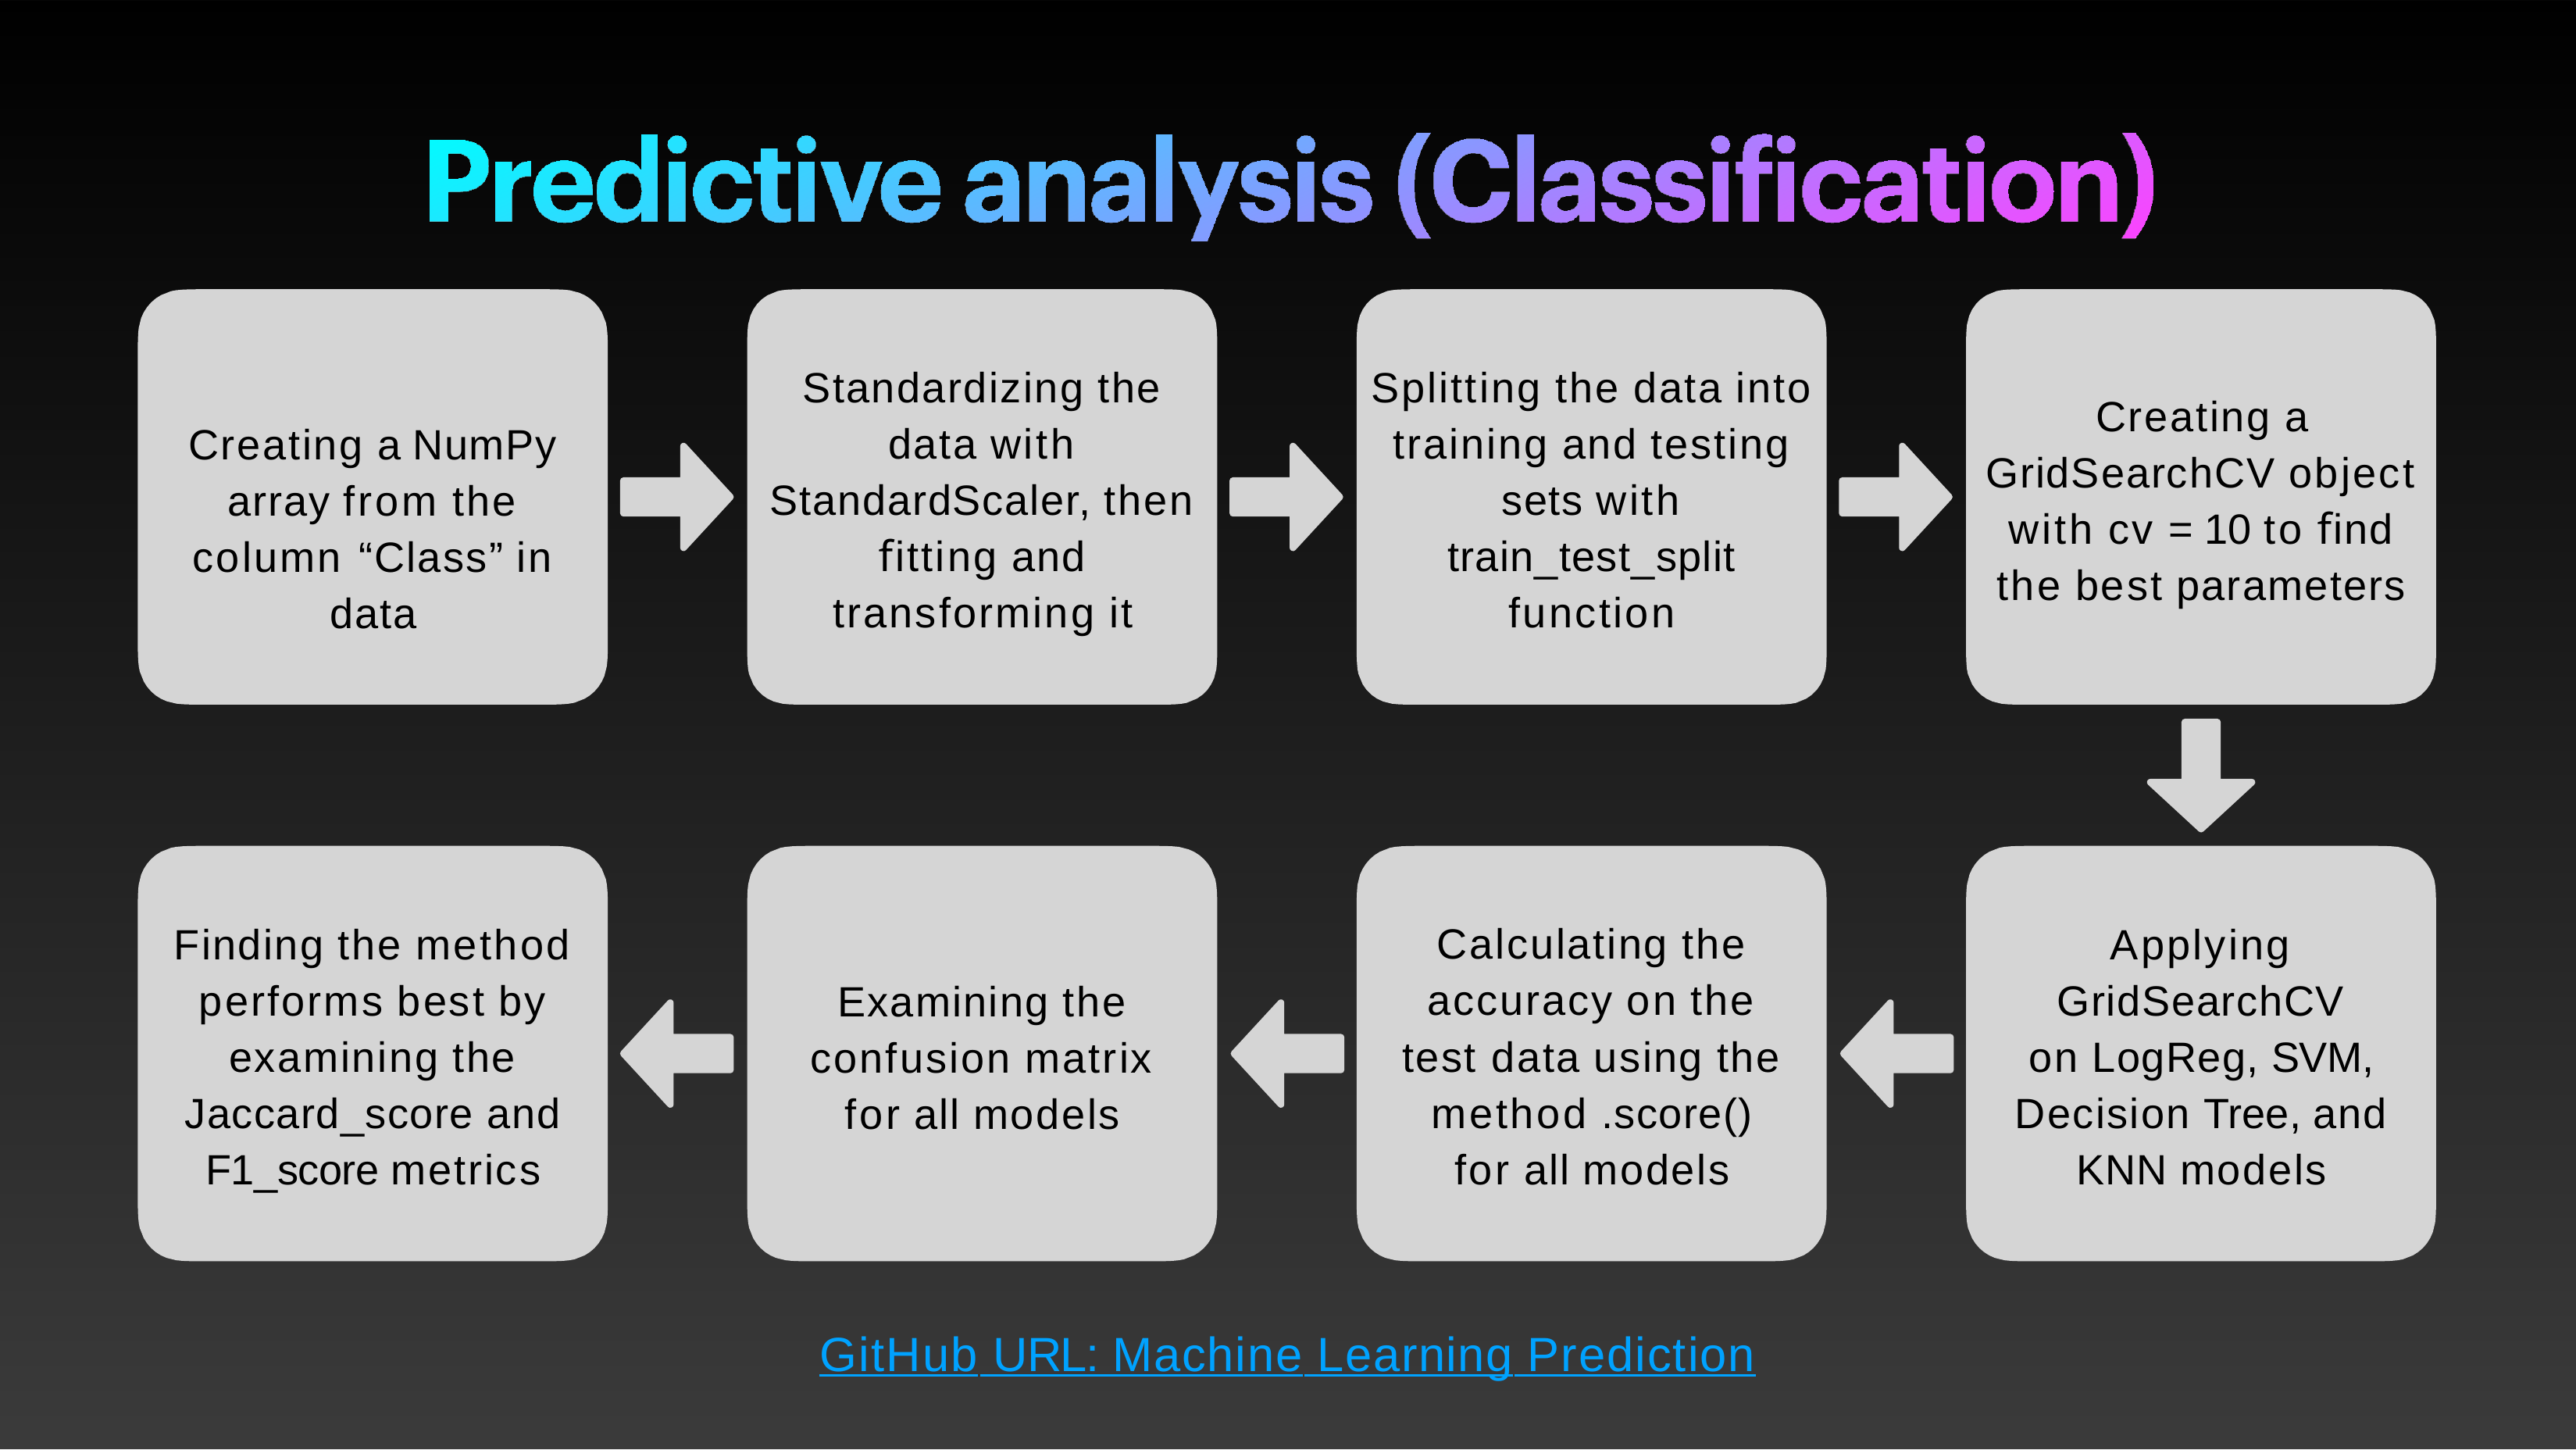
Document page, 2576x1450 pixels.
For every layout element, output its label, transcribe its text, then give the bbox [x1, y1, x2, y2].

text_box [1230, 998, 1345, 1109]
text_box Standardizing the data with StandardScaler, then fitting and transforming it [765, 353, 1200, 637]
text_box [1966, 845, 2436, 1262]
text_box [619, 442, 734, 552]
text_box [137, 289, 608, 705]
text_box Finding the method performs best by examining the Jaccard_score and F1_score metrics [171, 909, 575, 1194]
text_box Examining the confusion matrix for all models [808, 966, 1157, 1138]
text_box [2146, 718, 2256, 833]
text_box [1356, 289, 1827, 705]
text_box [1229, 442, 1343, 552]
text_box Creating a NumPy array from the column “Class” in data [144, 410, 601, 638]
text_box Creating a GridSearchCV object with cv = 10 to find the best parameters [1982, 381, 2420, 609]
text_box [137, 845, 608, 1262]
picture [0, 0, 2576, 1449]
text_box [1966, 289, 2436, 705]
text_box Calculating the accuracy on the test data using the method .score() for all models [1382, 909, 1801, 1194]
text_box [619, 998, 734, 1109]
text_box GitHub URL: Machine Learning Prediction [818, 1321, 1758, 1381]
text_box Applying GridSearchCV on LogReg, SVM, Decision Tree, and KNN models [2010, 909, 2392, 1194]
text_box [747, 289, 1218, 705]
text_box [1356, 845, 1827, 1262]
text_box Splitting the data into training and testing sets with train_test_split function [1368, 353, 1815, 637]
text_box [747, 845, 1218, 1262]
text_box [1839, 998, 1954, 1109]
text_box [1839, 442, 1953, 552]
